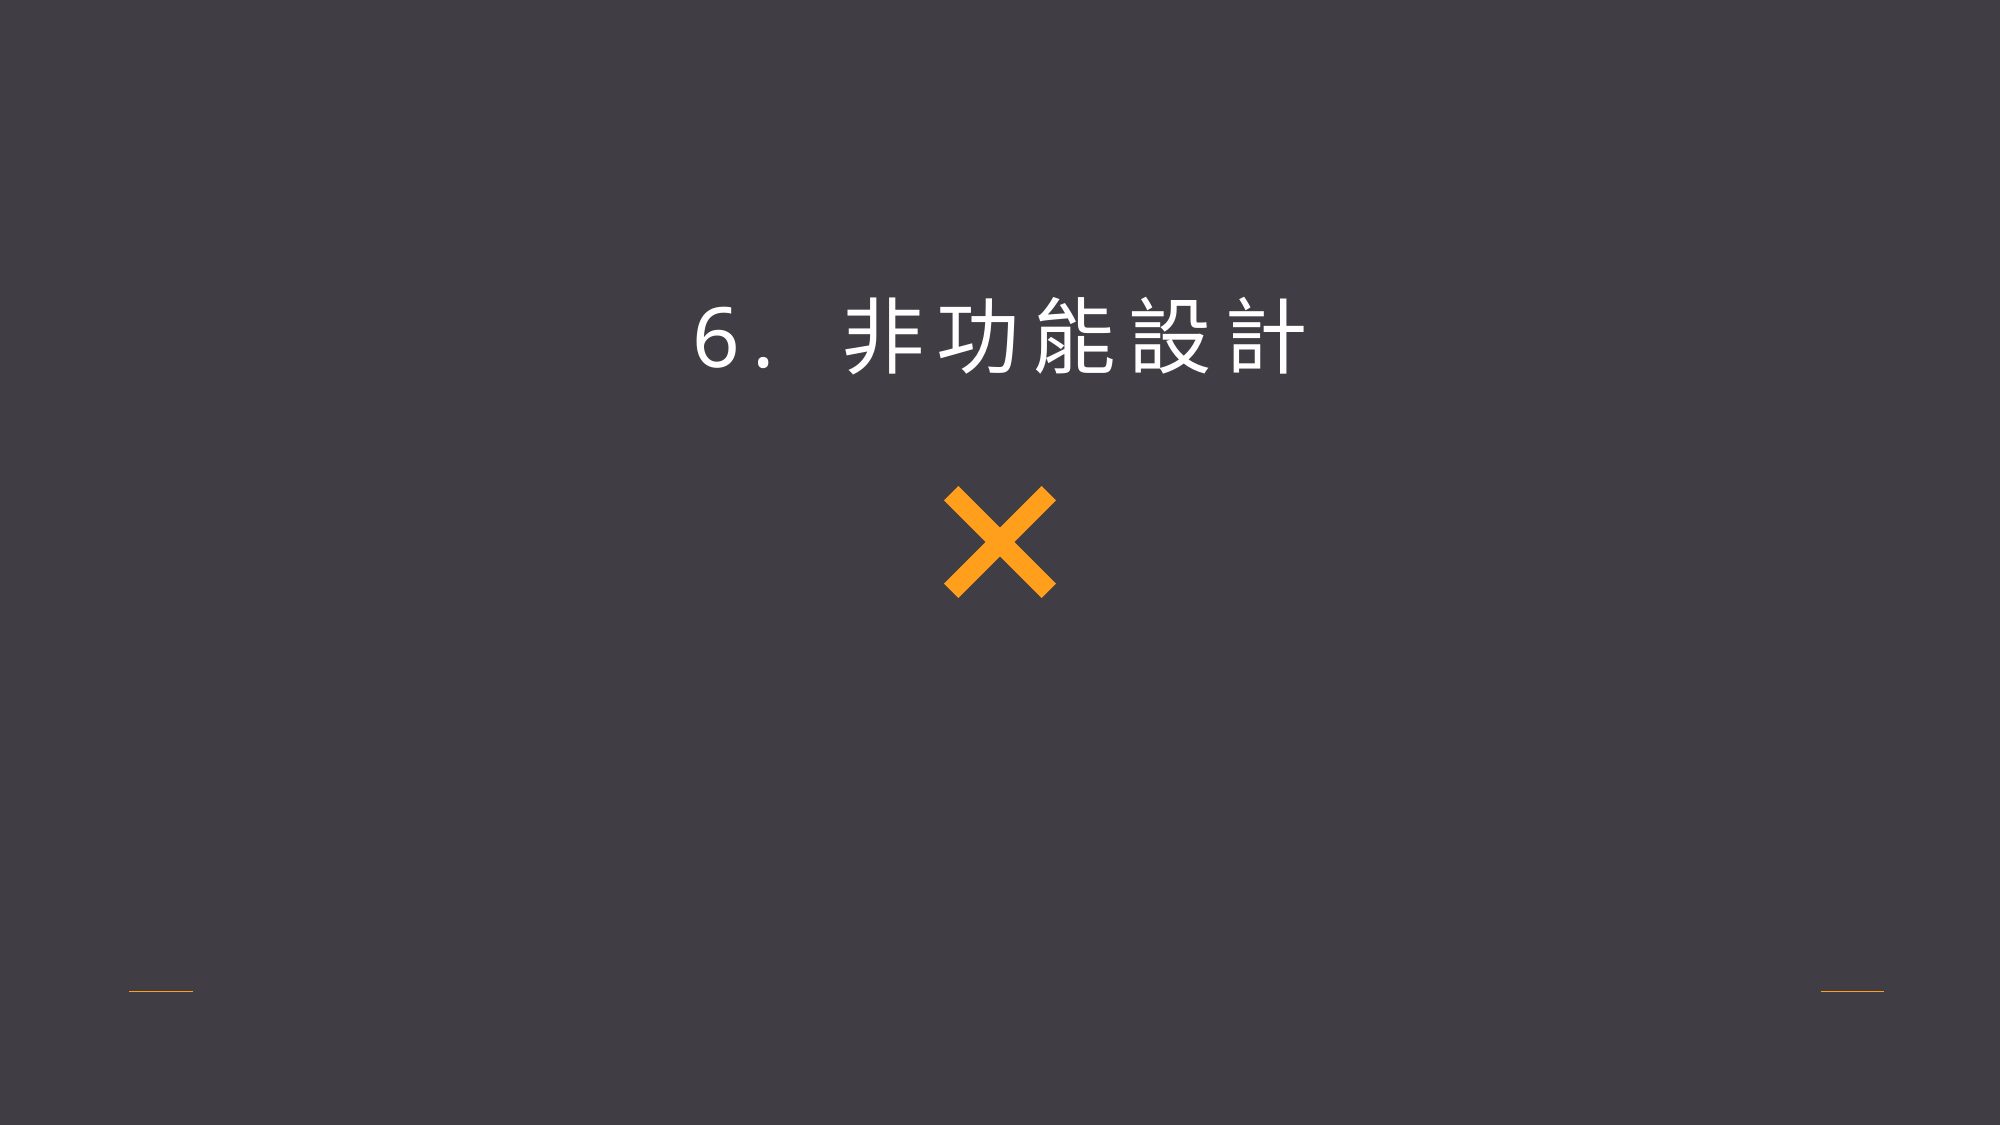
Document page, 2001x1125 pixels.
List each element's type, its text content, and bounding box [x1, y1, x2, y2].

text_box [942, 484, 1058, 600]
text_box [0, 0, 2000, 1125]
text_box 6. 非功能設計 [677, 277, 1323, 392]
